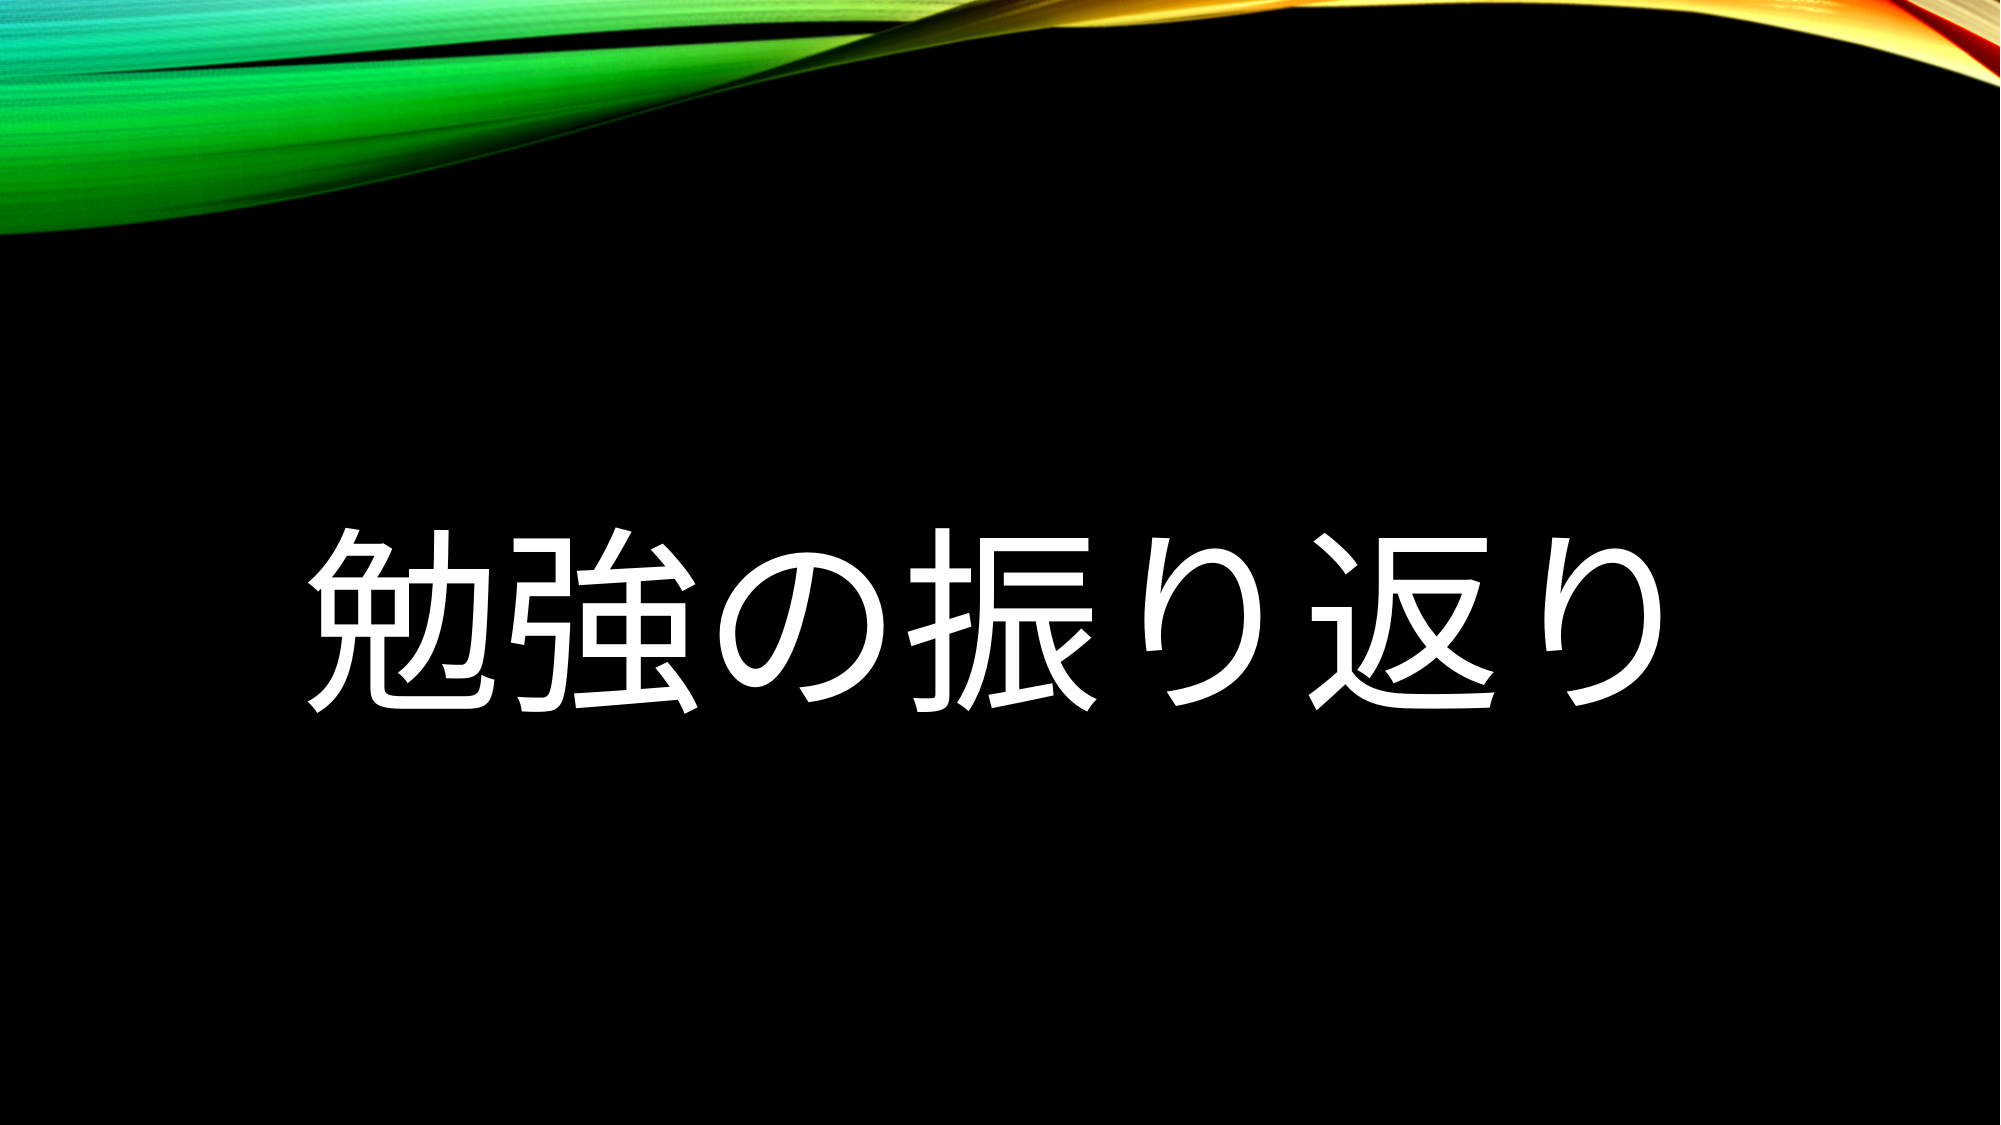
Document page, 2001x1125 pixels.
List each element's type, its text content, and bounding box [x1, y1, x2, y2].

picture [0, 0, 2000, 237]
text_box 勉強の振り返り [56, 487, 1949, 775]
